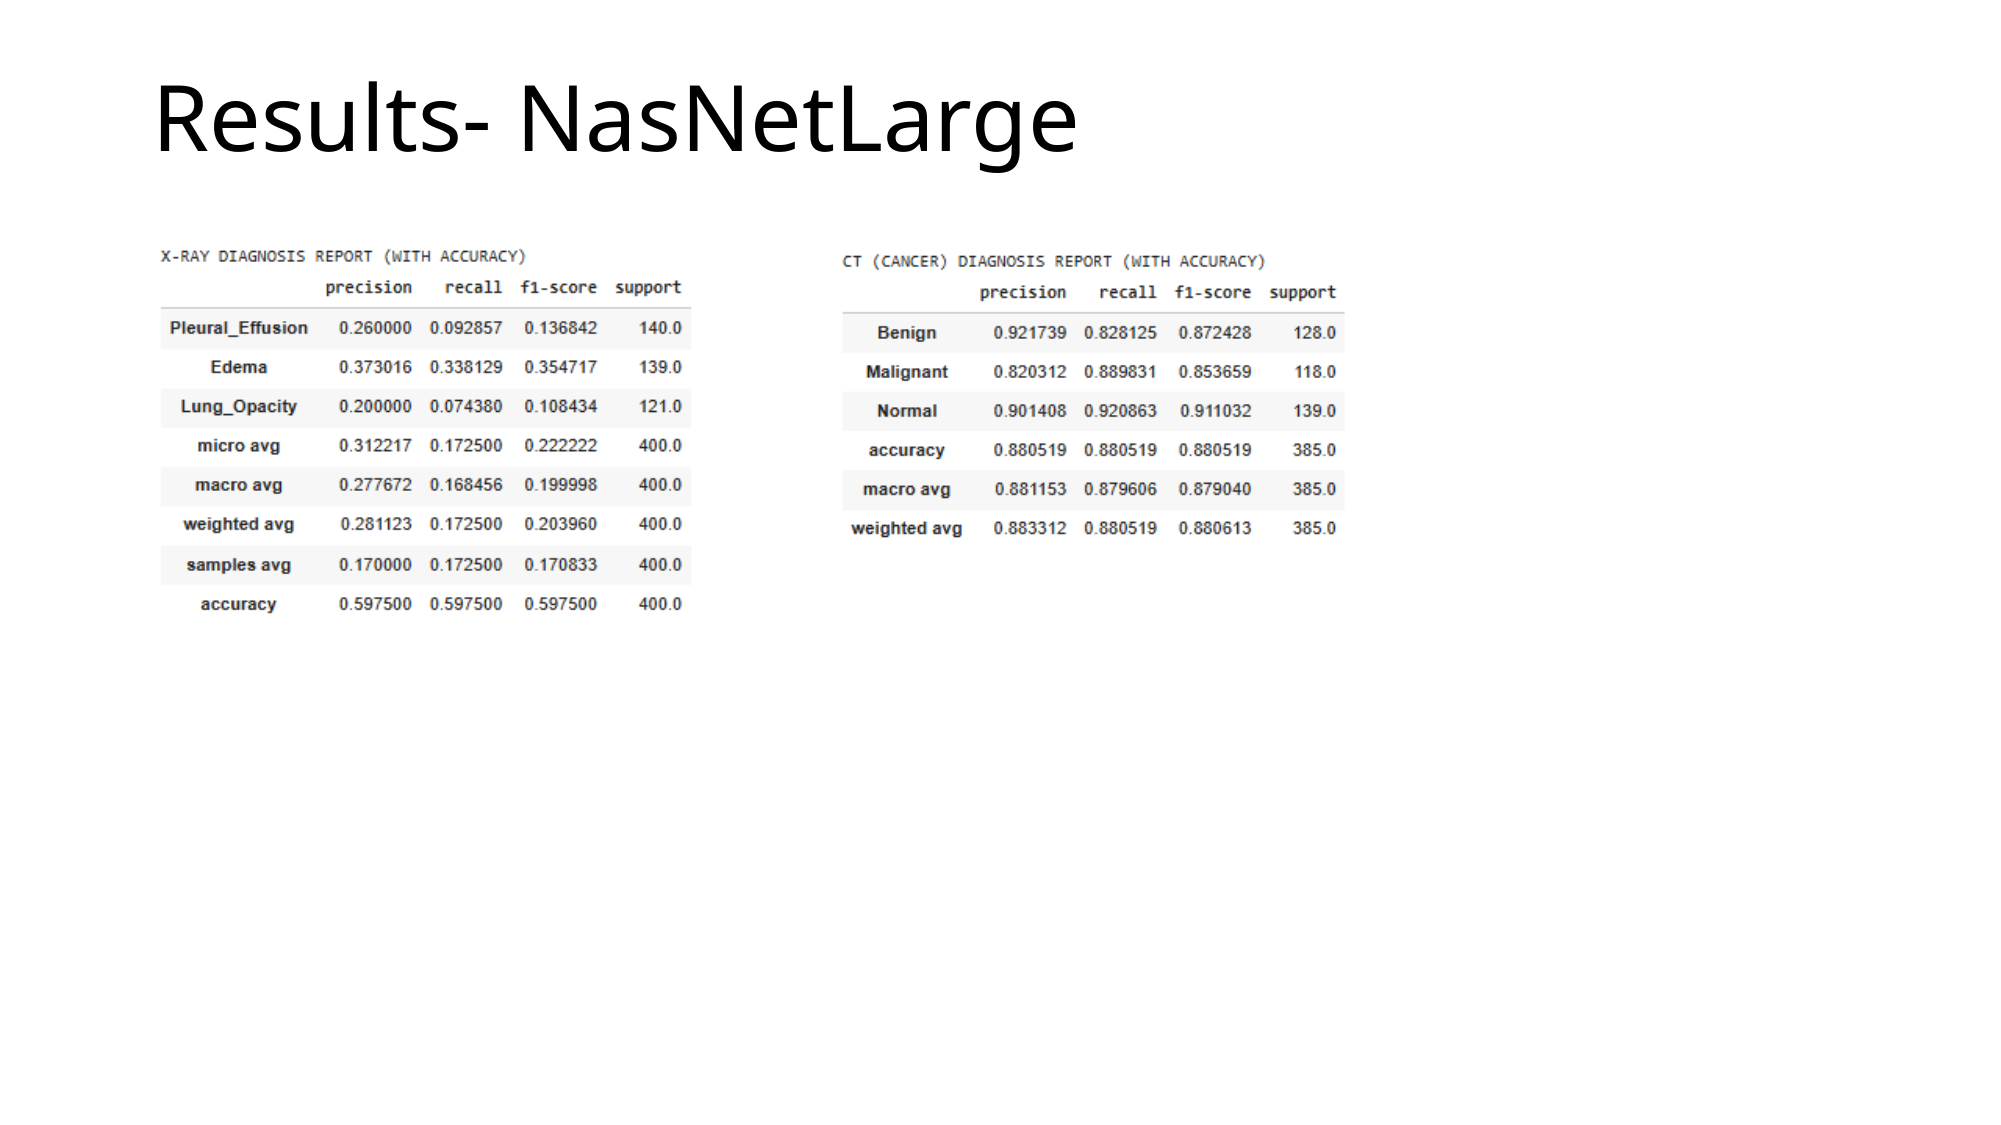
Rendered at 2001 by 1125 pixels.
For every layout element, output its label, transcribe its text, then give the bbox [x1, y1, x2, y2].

picture [155, 229, 693, 629]
picture [832, 242, 1348, 550]
title Results- NasNetLarge [137, 59, 1863, 185]
